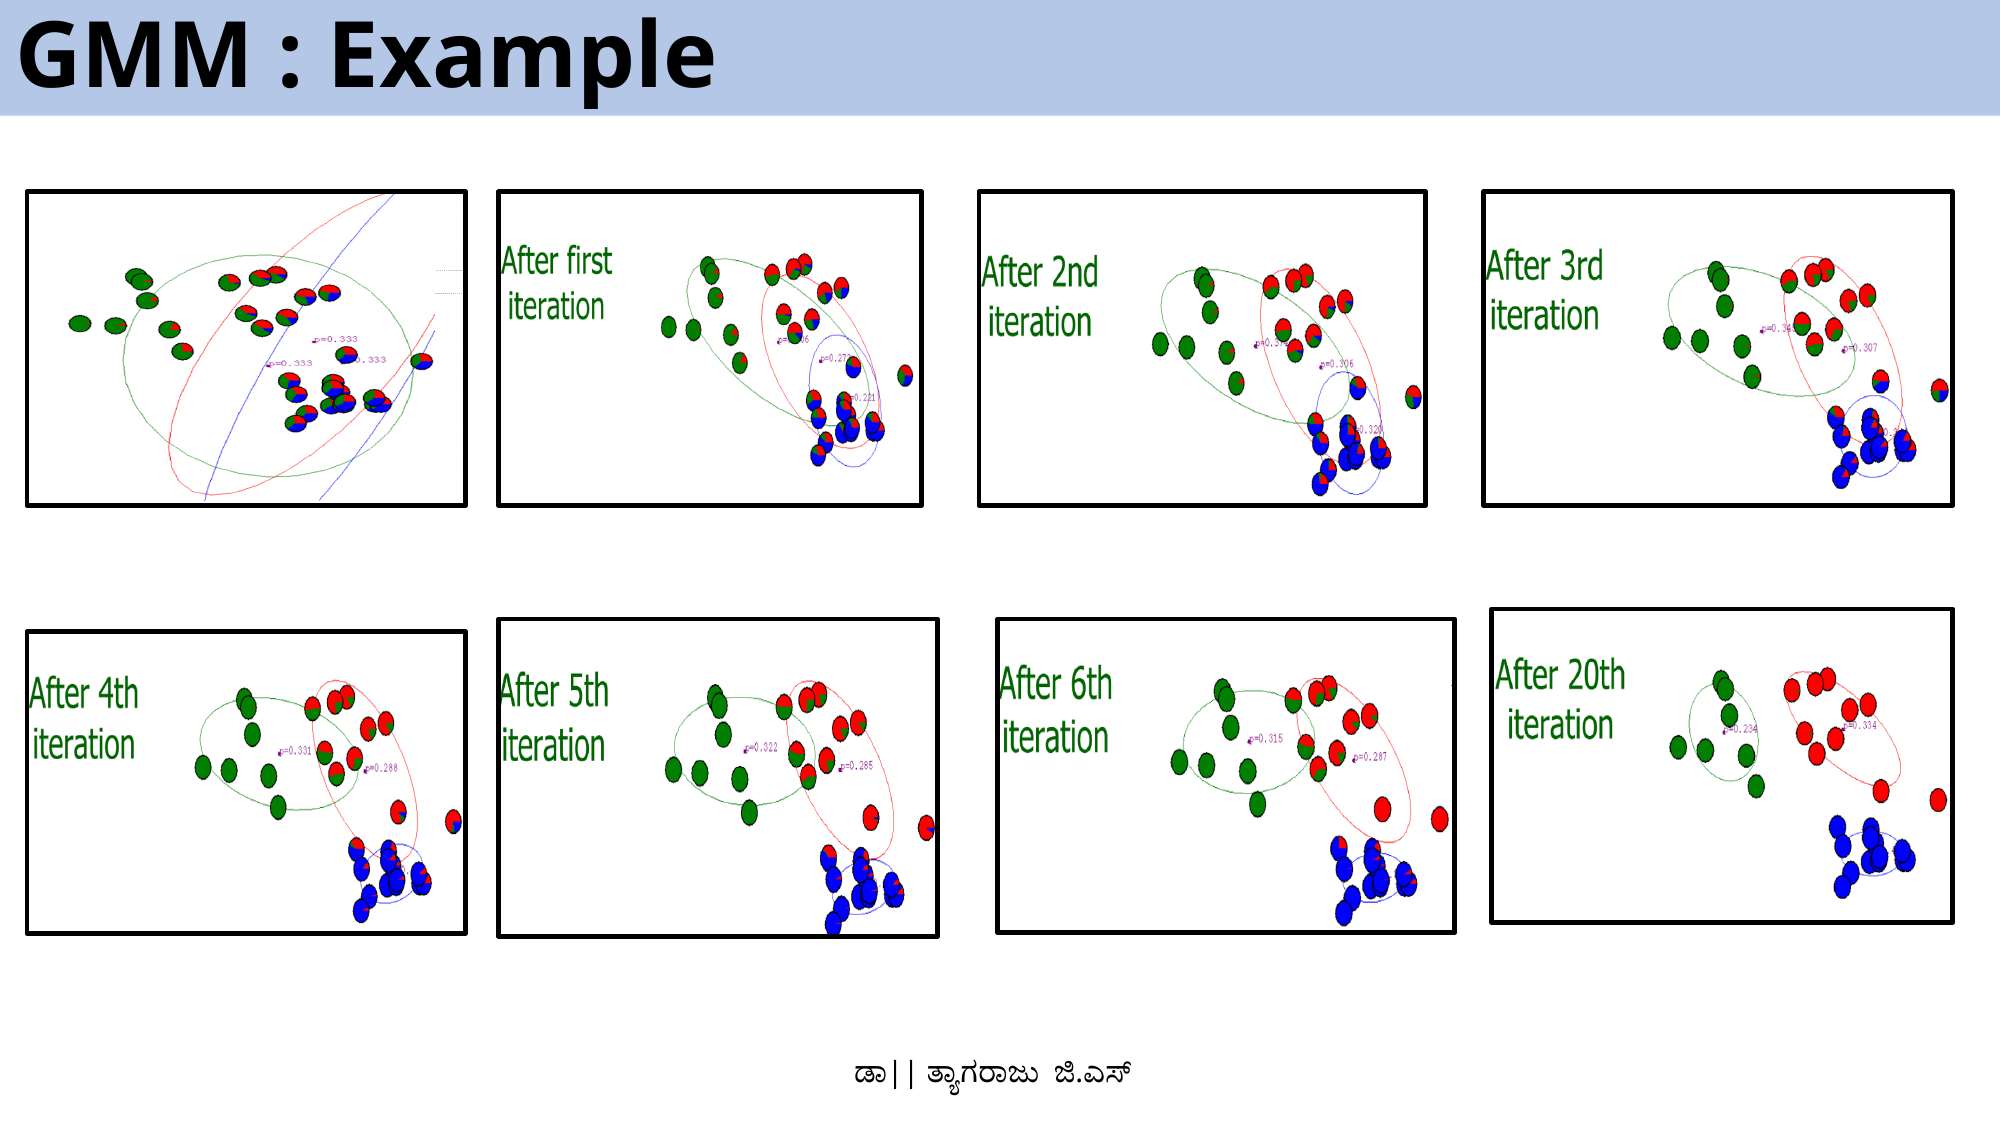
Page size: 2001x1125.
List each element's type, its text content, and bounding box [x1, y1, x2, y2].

picture [29, 193, 464, 504]
picture [500, 621, 936, 935]
picture [1493, 611, 1951, 921]
footer ಡಾ|| ತ್ಯಾಗರಾಜು ಜಿ.ಎಸ್ [662, 1042, 1338, 1103]
picture [999, 621, 1453, 931]
picture [981, 193, 1424, 504]
picture [500, 193, 919, 504]
picture [29, 634, 464, 932]
title GMM : Example [0, 0, 2000, 116]
picture [1485, 193, 1951, 504]
